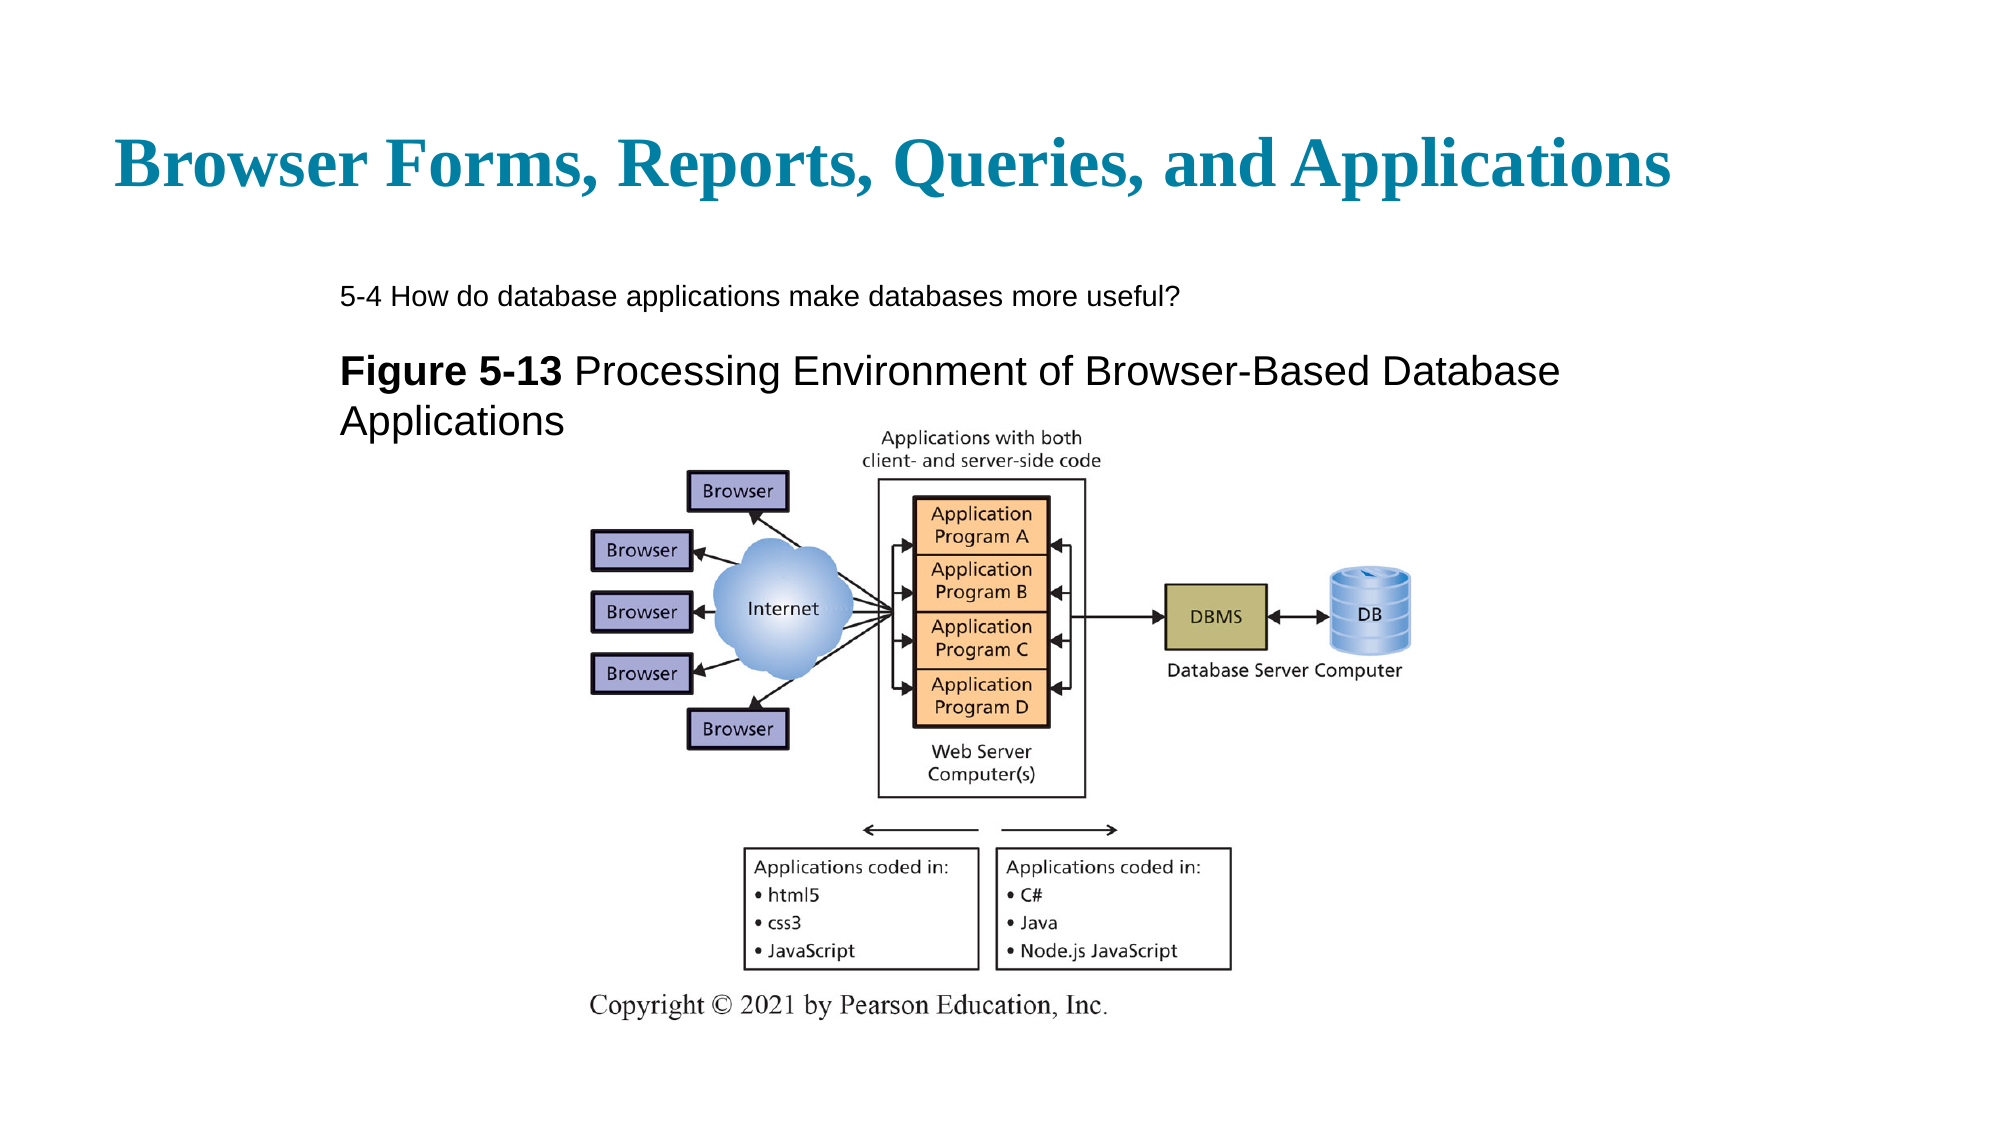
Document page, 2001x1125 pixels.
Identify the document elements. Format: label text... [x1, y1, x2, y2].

list 5-4 How do database applications make databases more useful? Figure 5-13 Processing Environment of Browser-Based Database Applications [324, 262, 1675, 403]
picture [588, 428, 1412, 1021]
title Browser Forms, Reports, Queries, and Applications [99, 35, 1900, 216]
